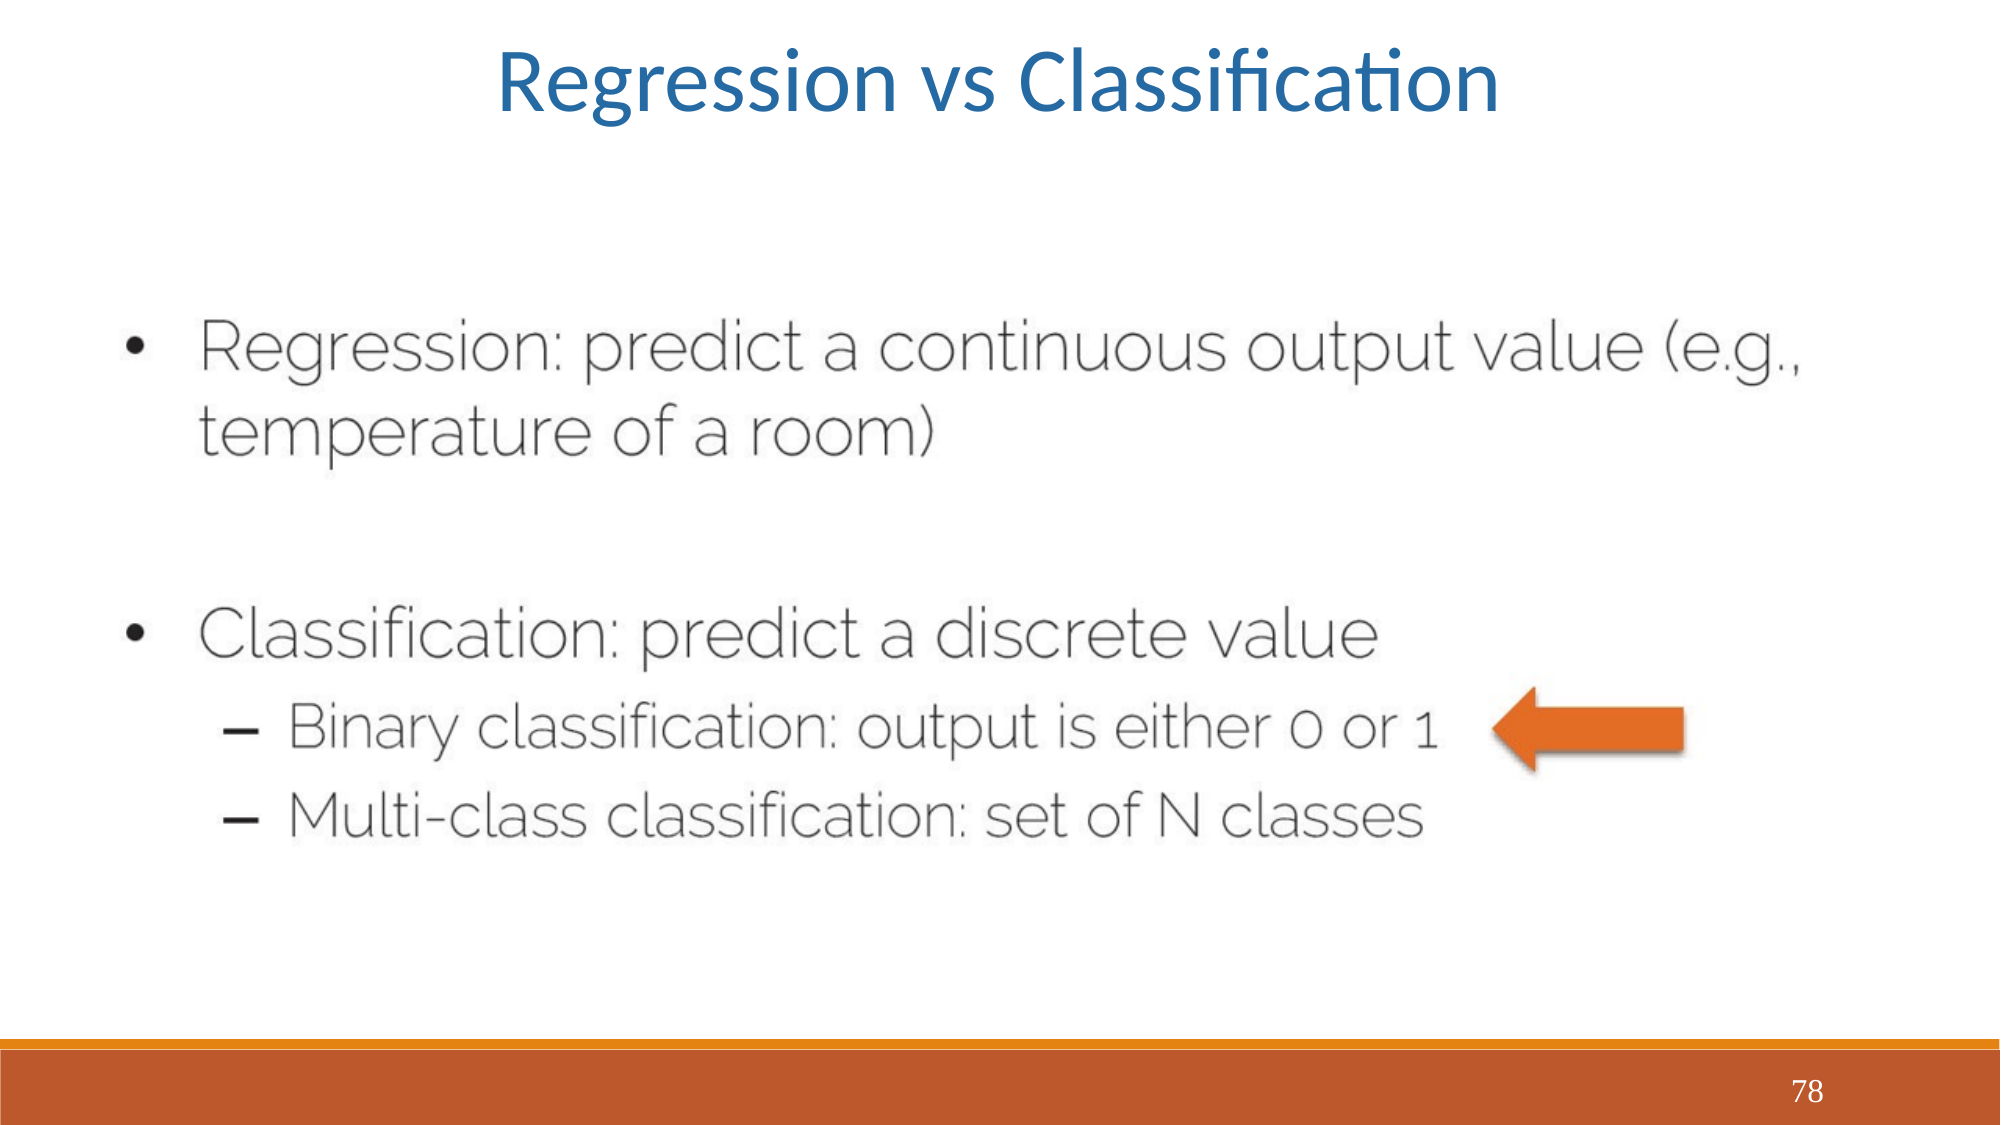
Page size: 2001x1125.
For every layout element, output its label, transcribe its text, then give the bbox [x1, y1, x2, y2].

picture [89, 250, 1911, 874]
slide_number 78 [1624, 1059, 1840, 1120]
text_box Regression vs Classification [137, 24, 1863, 125]
